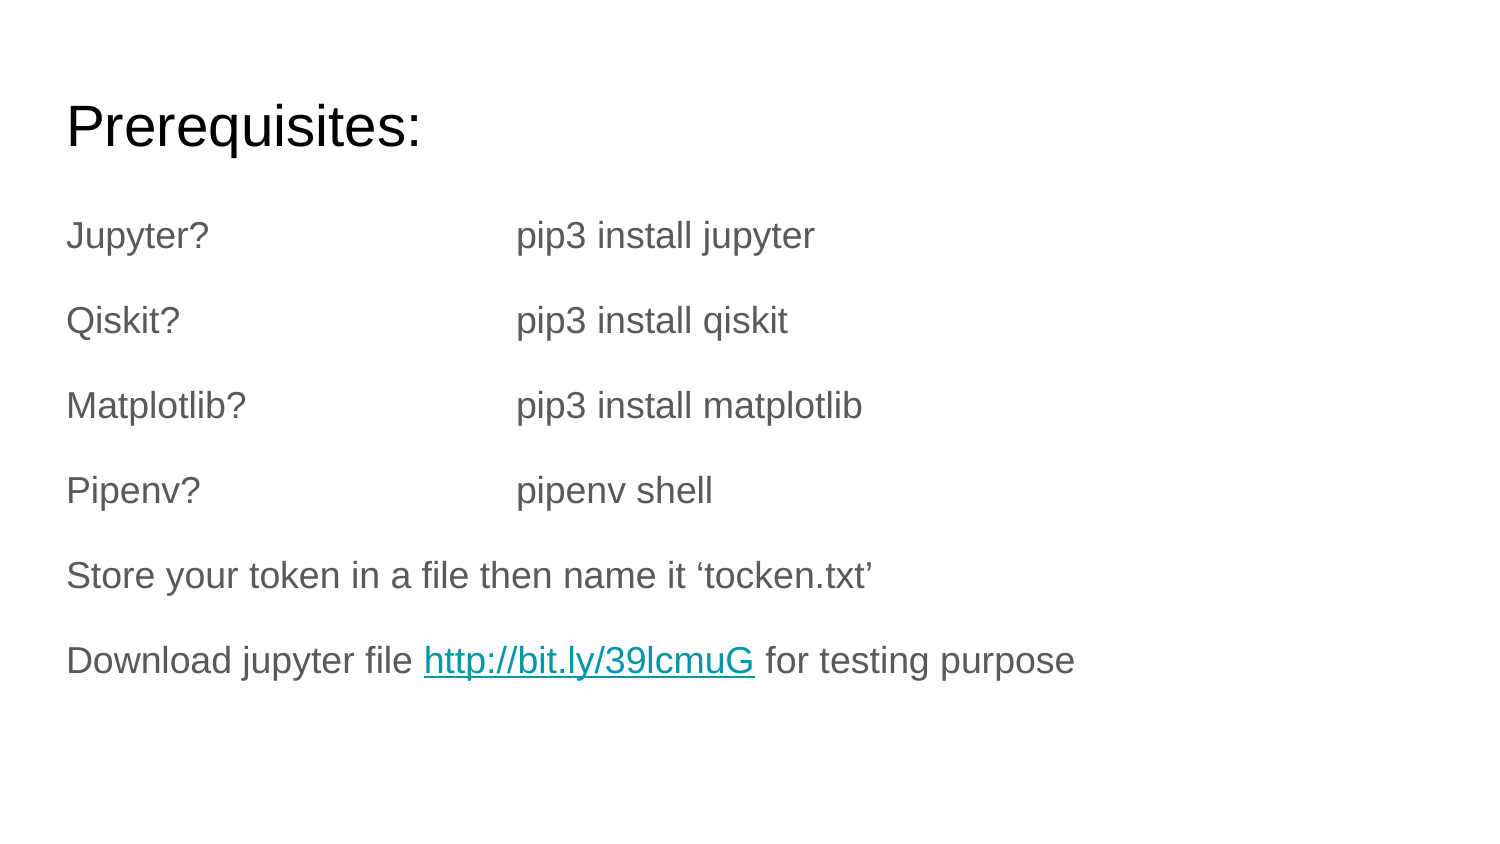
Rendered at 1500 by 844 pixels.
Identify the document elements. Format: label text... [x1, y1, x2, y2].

title Prerequisites: [51, 72, 1449, 167]
list Jupyter? pip3 install jupyter Qiskit? pip3 install qiskit Matplotlib? pip3 install matplotlib Pipenv? pipenv shell Store your token in a file then name it ‘tocken.txt’ Download jupyter file http://bit.ly/39lcmuG for testing purpose [51, 189, 1449, 750]
